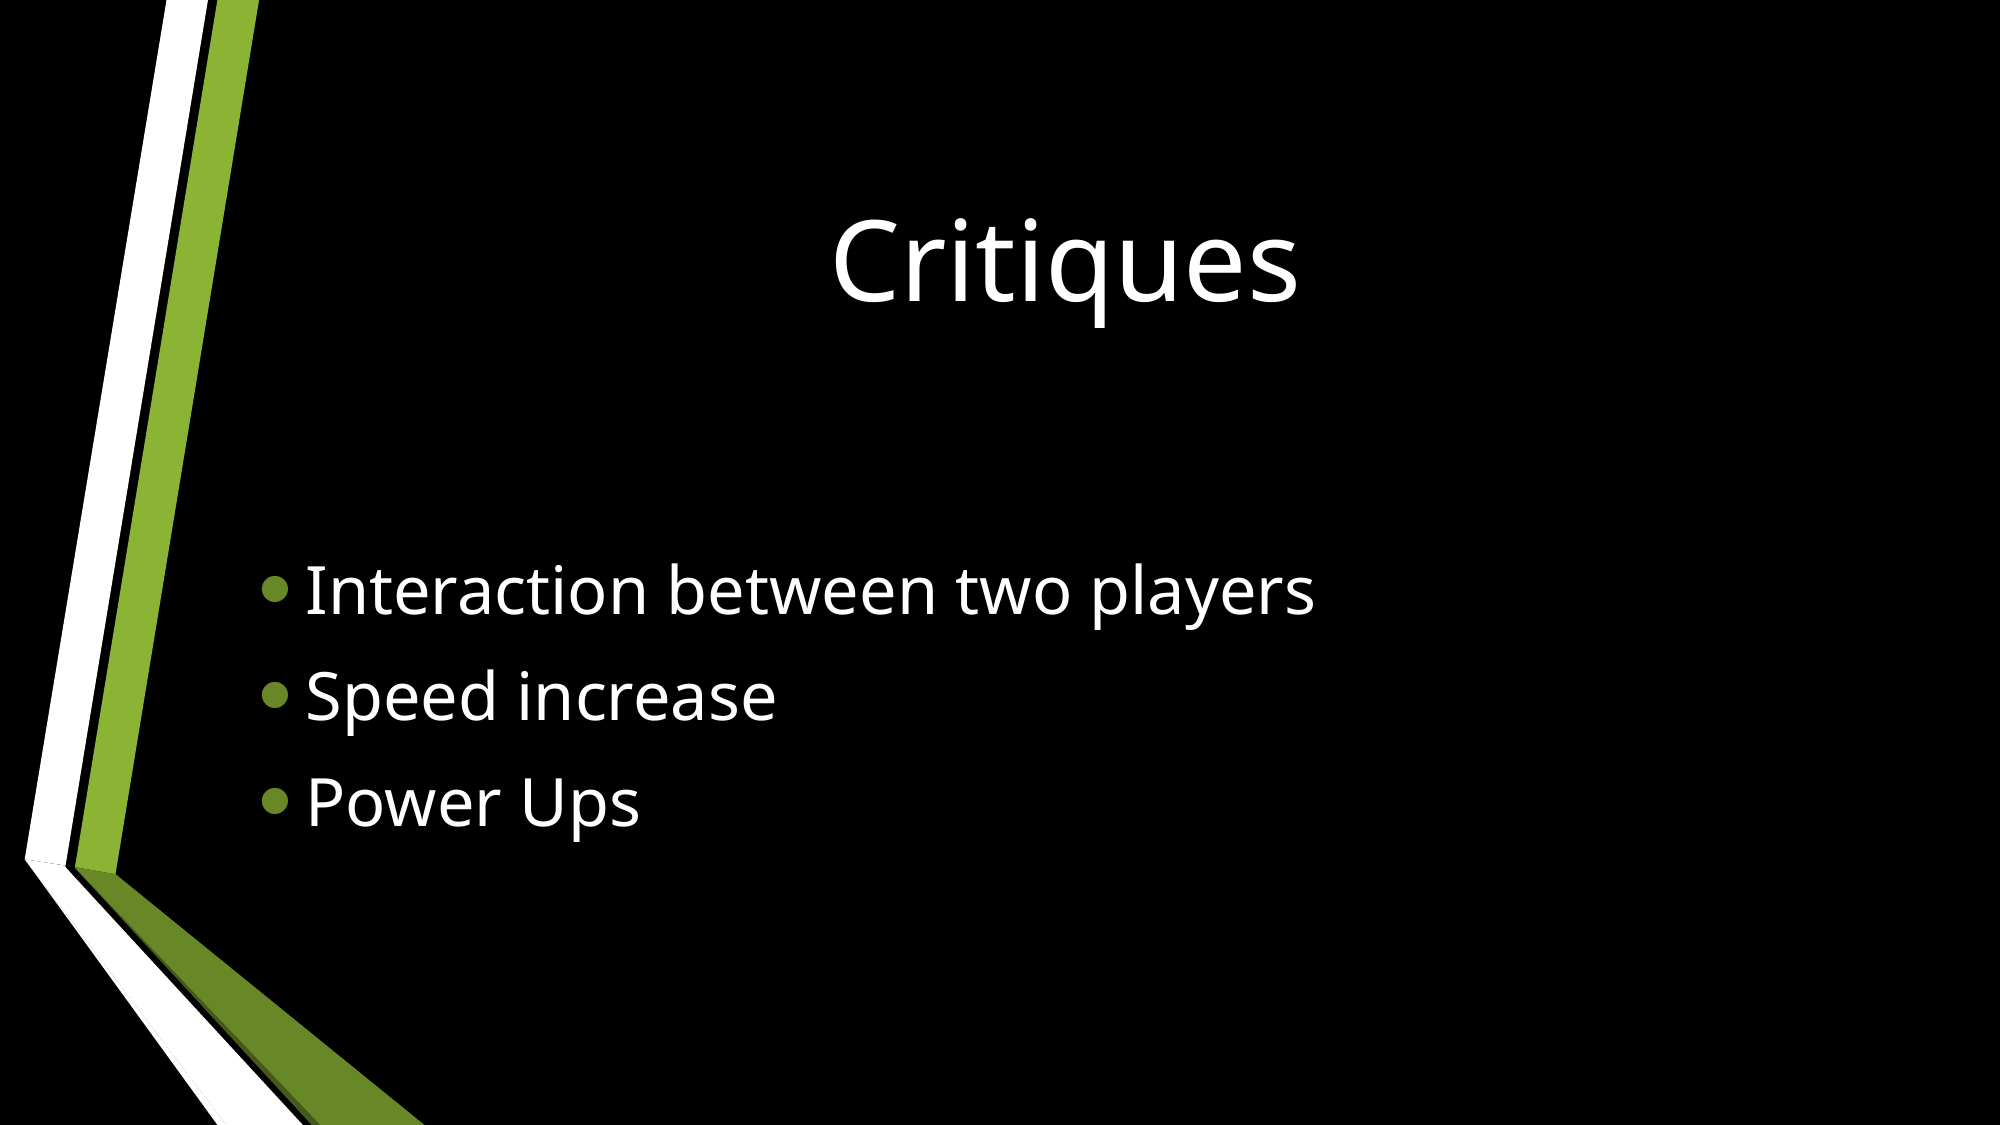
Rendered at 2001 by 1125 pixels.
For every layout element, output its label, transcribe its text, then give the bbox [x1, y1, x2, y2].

list Interaction between two players Speed increase Power Ups [243, 437, 1887, 950]
title Critiques [243, 112, 1887, 400]
